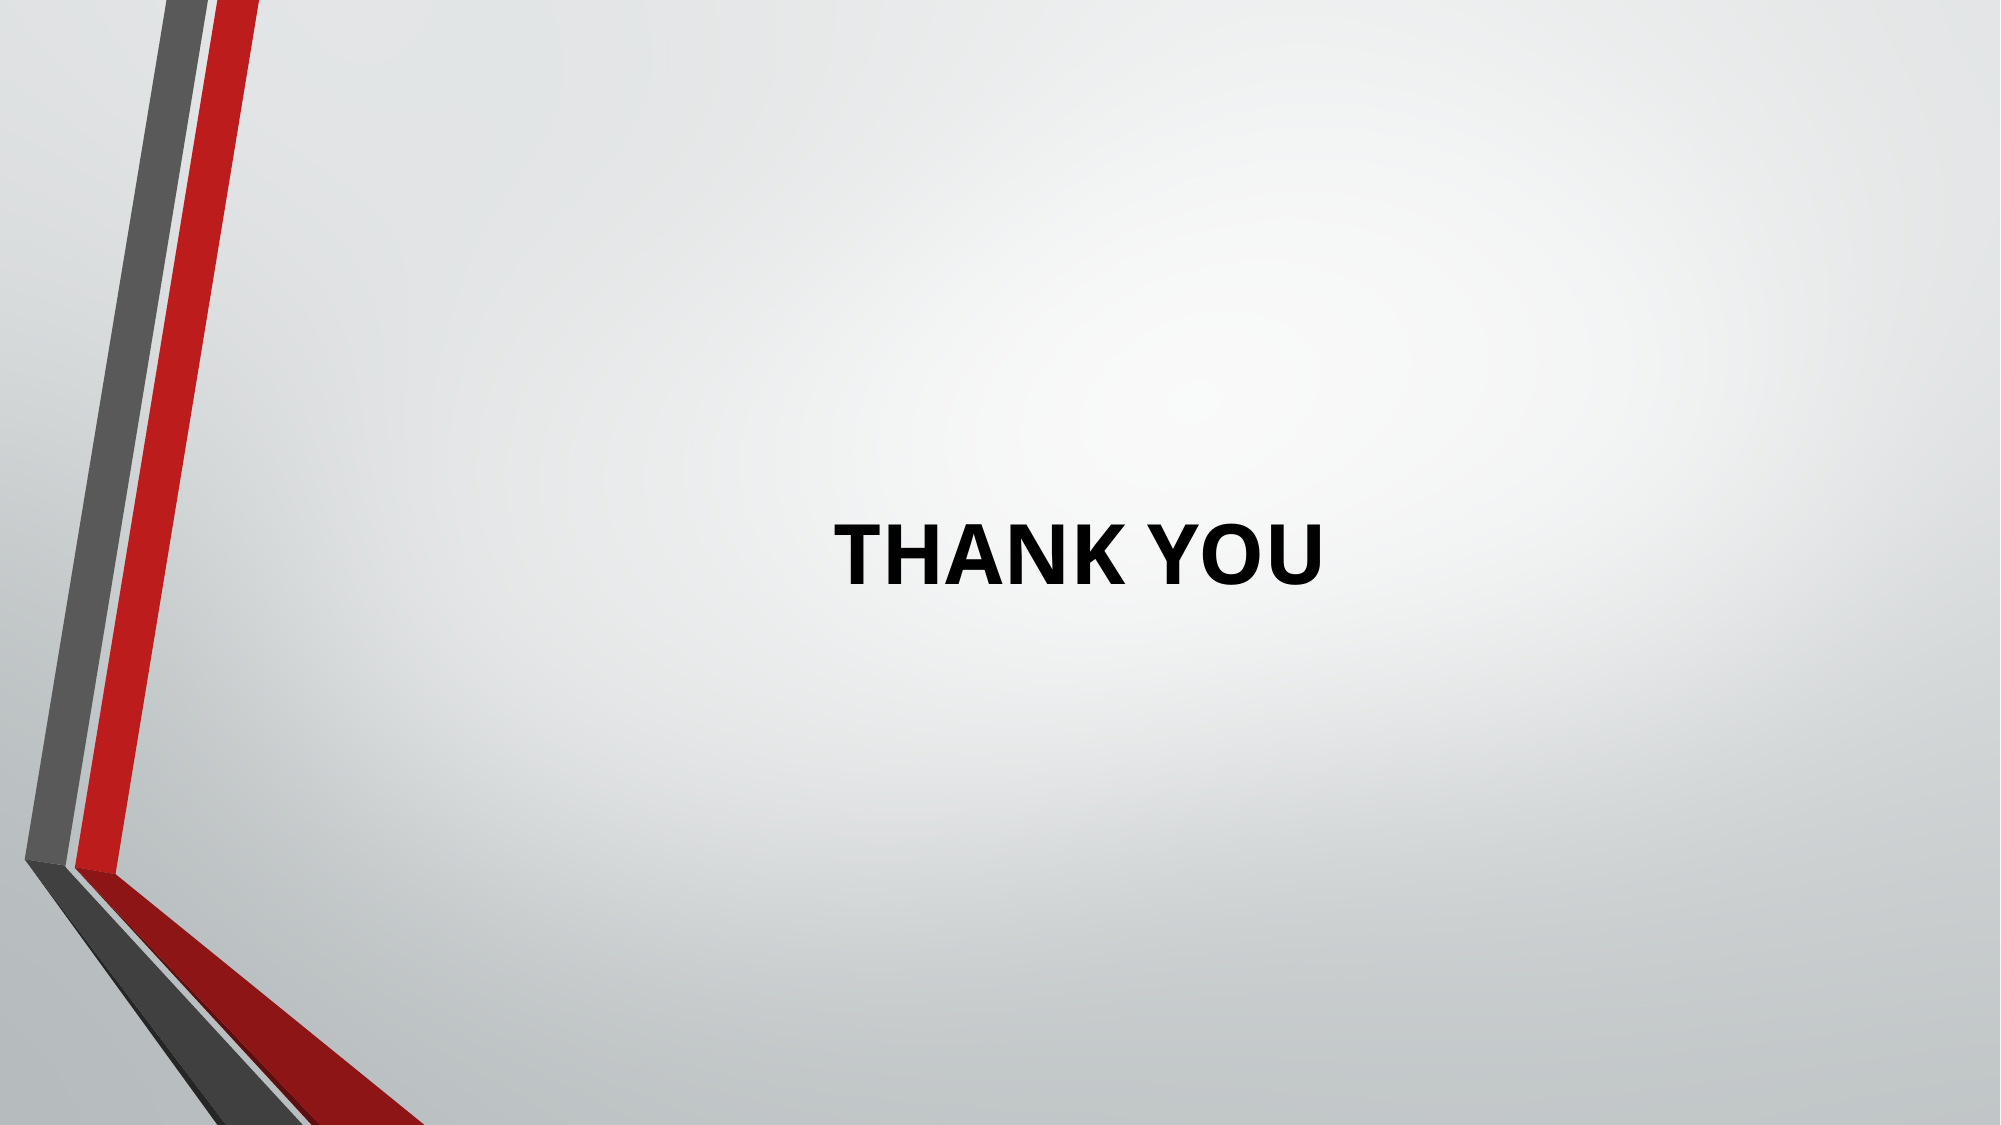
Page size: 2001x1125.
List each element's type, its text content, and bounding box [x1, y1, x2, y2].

title THANK YOU [258, 177, 1903, 926]
